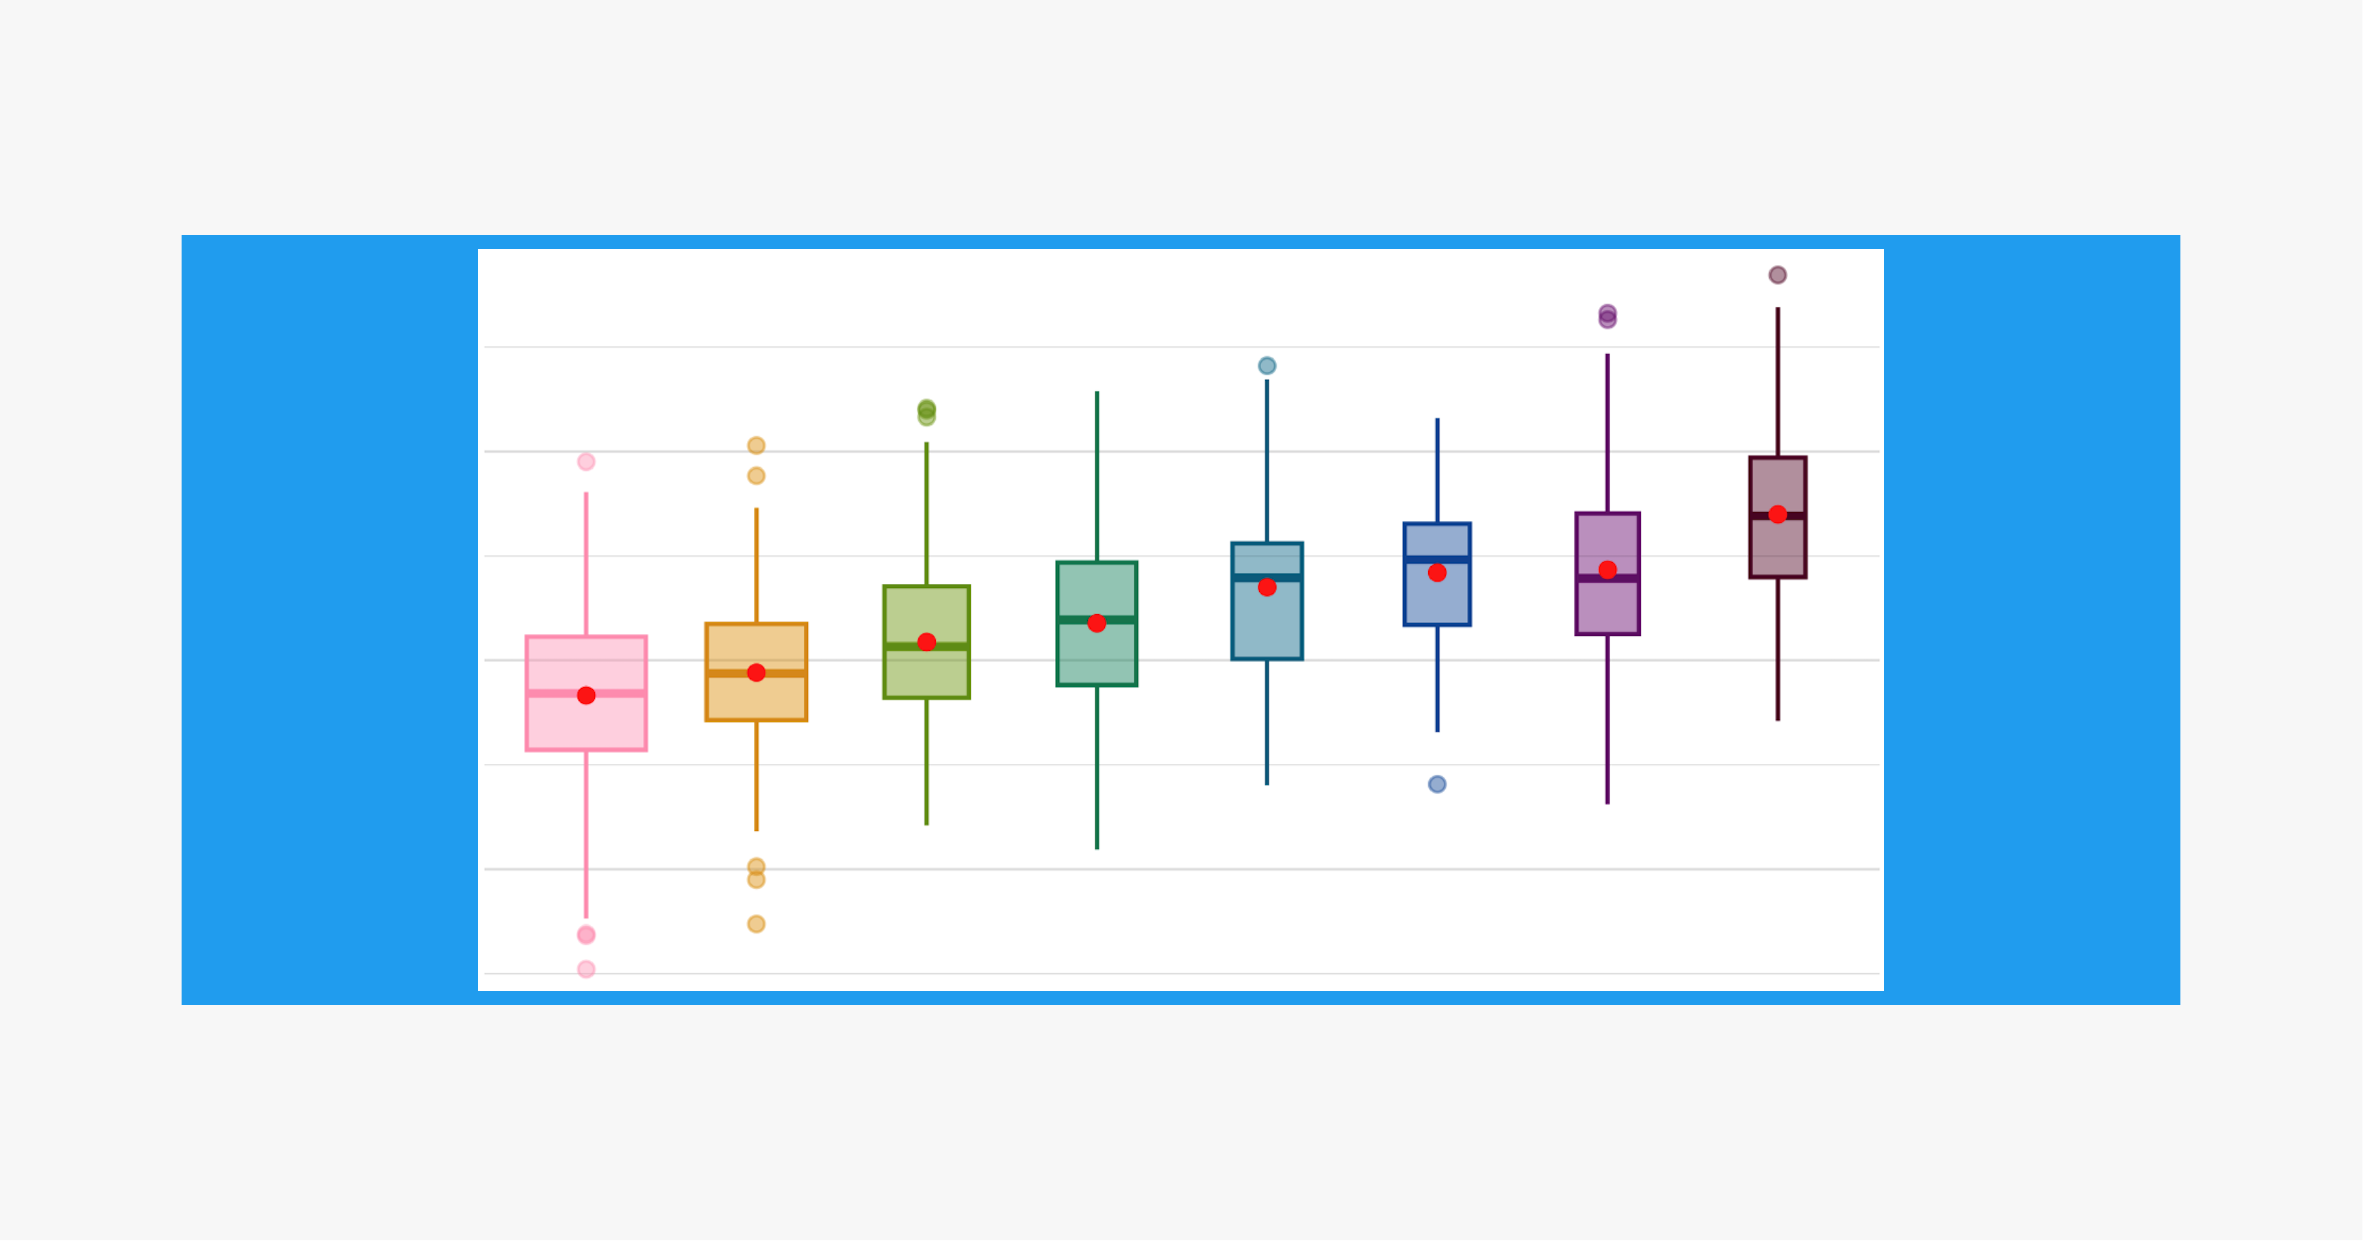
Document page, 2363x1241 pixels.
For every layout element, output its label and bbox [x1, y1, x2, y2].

text_box [181, 235, 2181, 1005]
picture [478, 249, 1884, 991]
